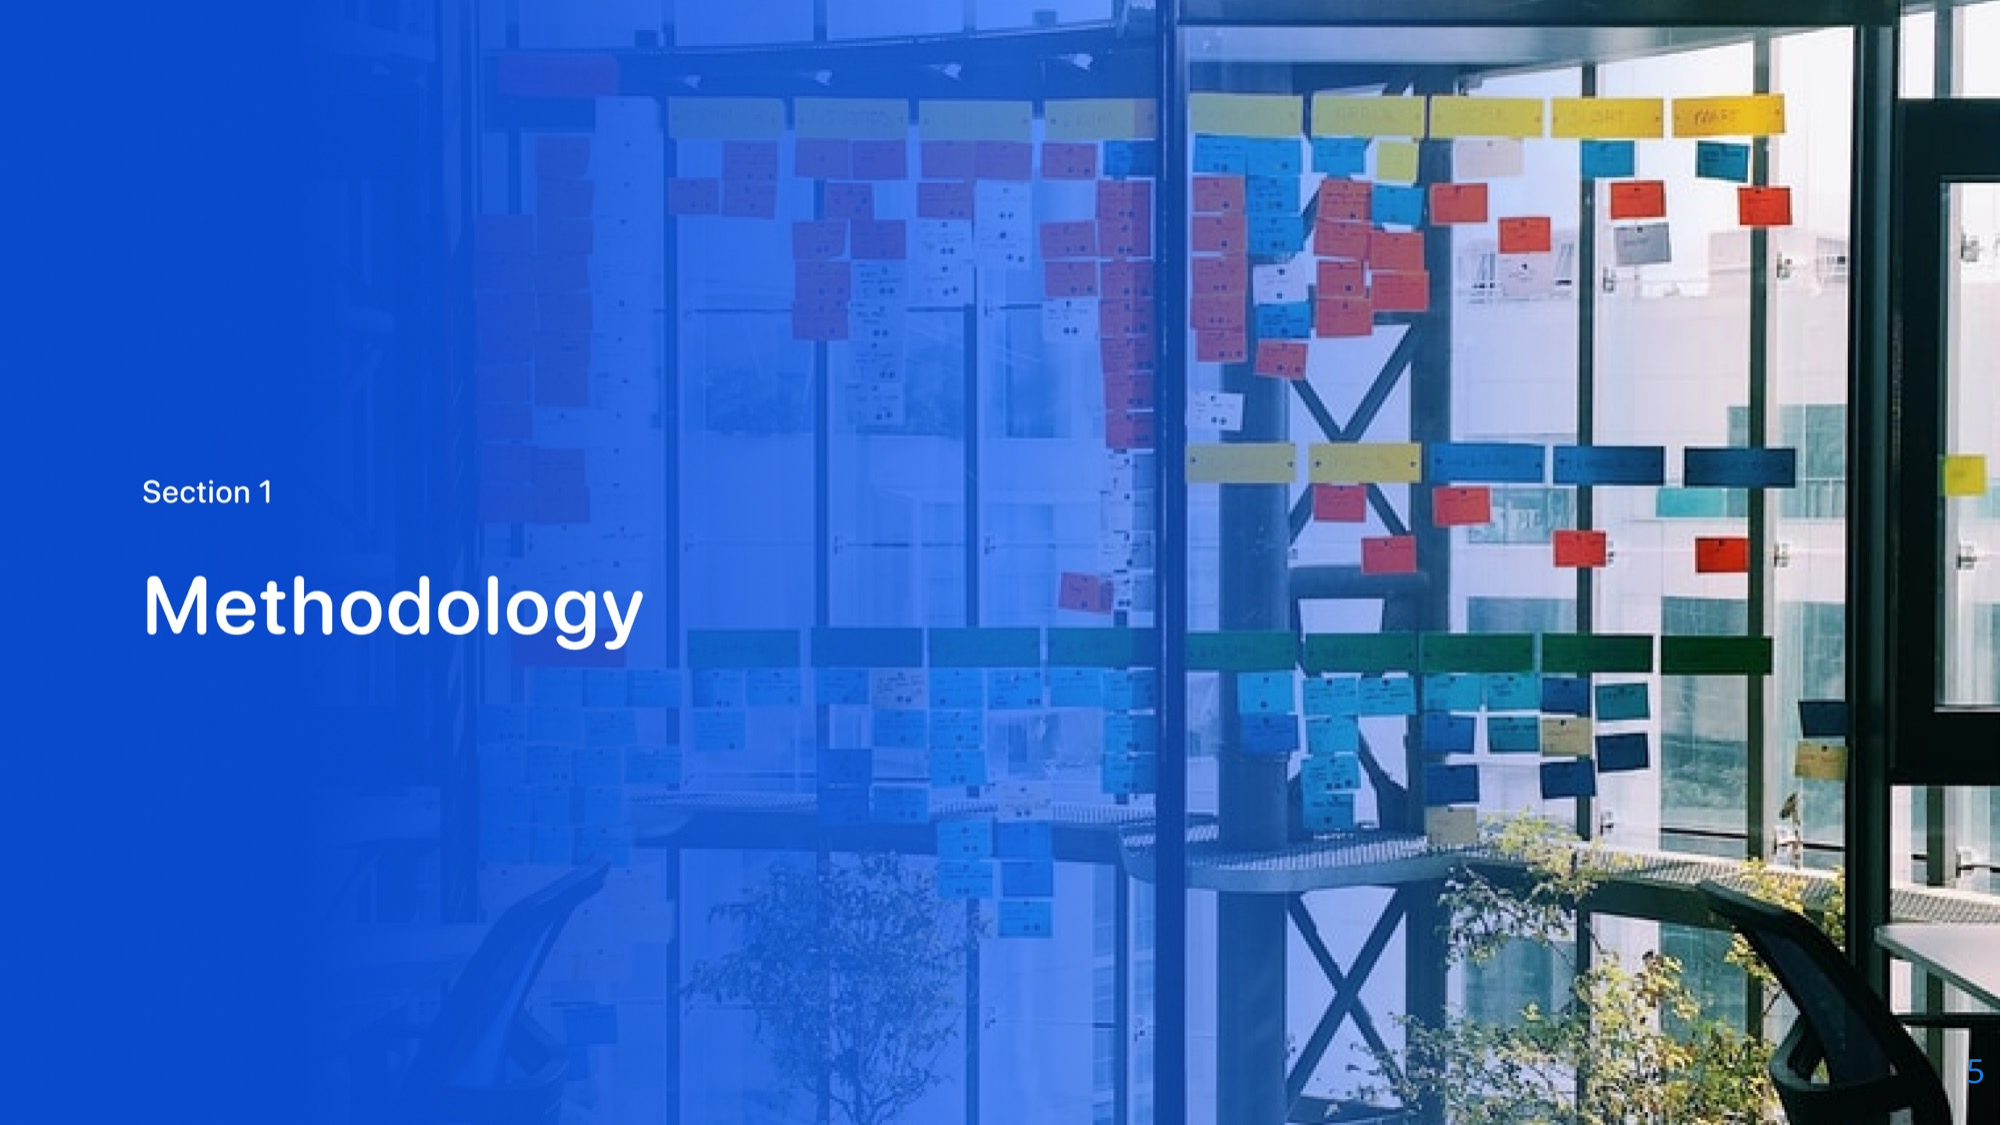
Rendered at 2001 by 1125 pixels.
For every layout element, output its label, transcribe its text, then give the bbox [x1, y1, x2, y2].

picture [0, 0, 2001, 1125]
slide_number 5 [1550, 1042, 2000, 1103]
